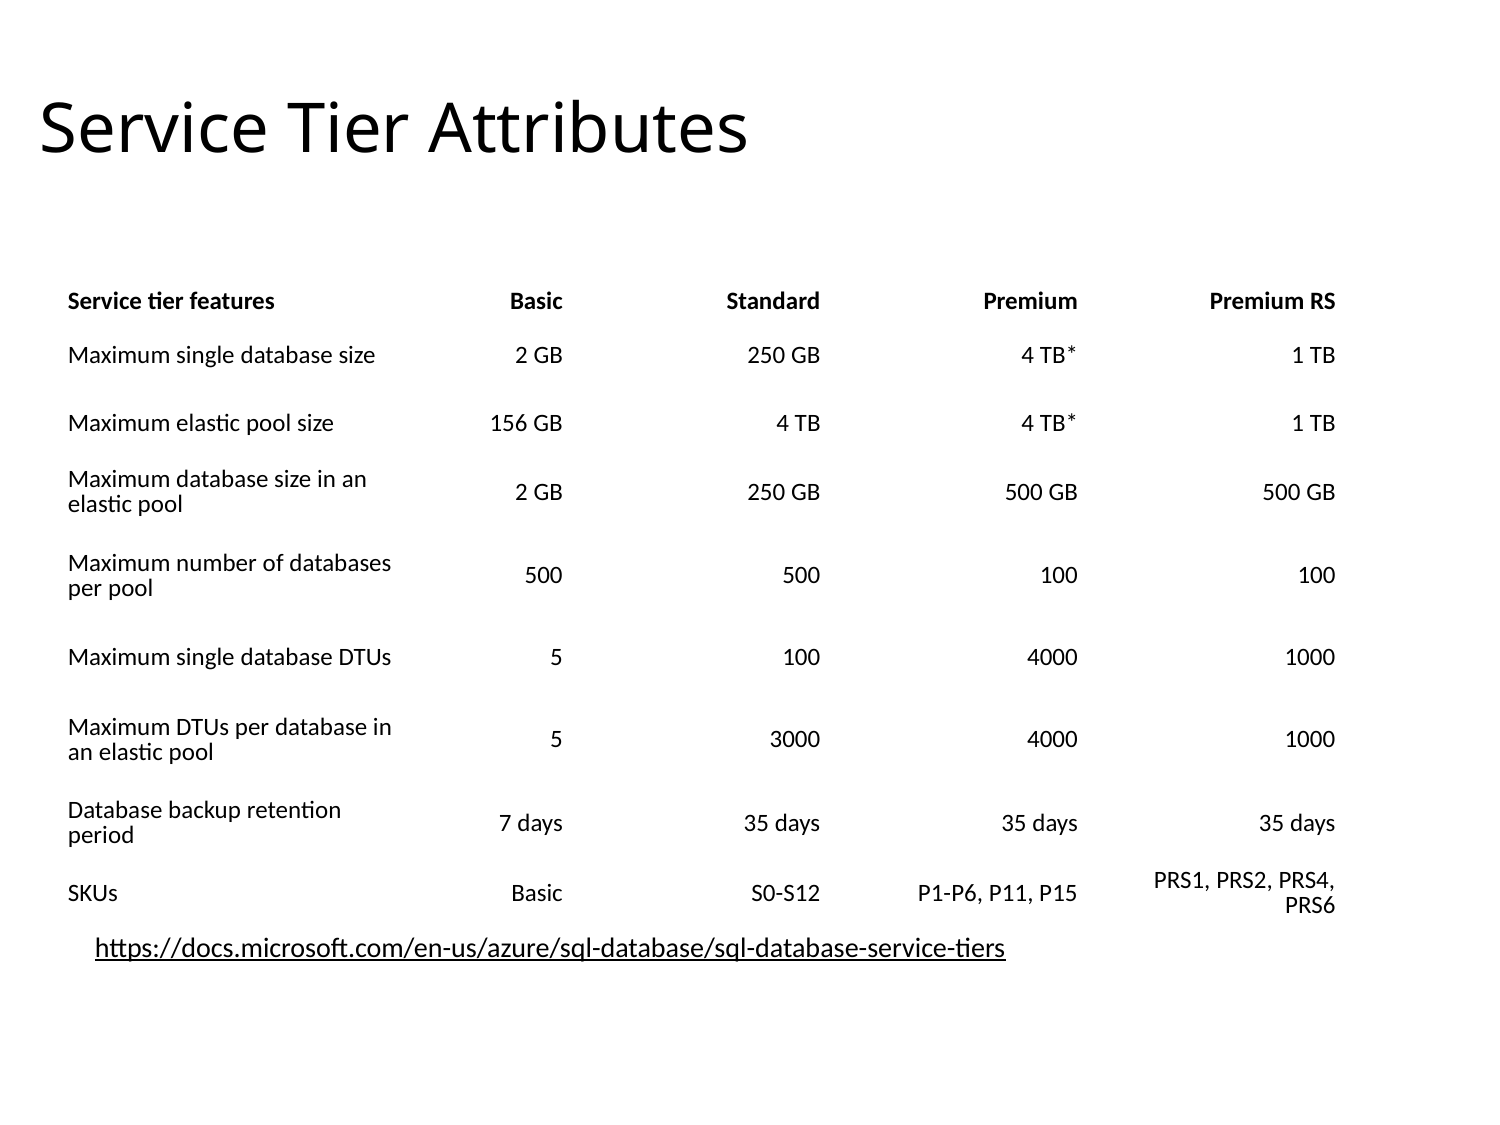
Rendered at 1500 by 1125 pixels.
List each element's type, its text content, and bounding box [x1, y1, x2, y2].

table_cell SKUs [58, 860, 415, 930]
table_cell 2 GB [415, 324, 573, 391]
title Service Tier Attributes [24, 57, 1474, 203]
table_cell 1000 [1088, 693, 1346, 790]
table_cell 100 [573, 626, 831, 693]
table_cell Database backup retention period [58, 790, 415, 860]
table_cell 4 TB [573, 391, 831, 459]
table_cell Maximum database size in an elastic pool [58, 459, 415, 529]
table_cell 1 TB [1088, 324, 1346, 391]
table_cell S0-S12 [573, 860, 831, 921]
table_cell 500 GB [1088, 459, 1346, 529]
table_cell 5 [415, 693, 573, 790]
table_header Premium RS [1088, 283, 1346, 324]
table_header Basic [415, 283, 573, 324]
table_header Premium [831, 283, 1088, 324]
table_cell 156 GB [415, 391, 573, 459]
table_cell 2 GB [415, 459, 573, 529]
table_cell Maximum single database DTUs [58, 626, 415, 693]
table_cell 5 [415, 626, 573, 693]
table_cell Maximum single database size [58, 324, 415, 391]
table_cell Basic [415, 860, 573, 921]
table_cell 4 TB* [831, 391, 1088, 459]
table_cell 1000 [1088, 626, 1346, 693]
table_cell Maximum DTUs per database in an elastic pool [58, 693, 415, 790]
table_cell 3000 [573, 693, 831, 790]
table_cell 1 TB [1088, 391, 1346, 459]
table_cell P1-P6, P11, P15 [831, 860, 1088, 921]
table_cell Maximum number of databases per pool [58, 529, 415, 626]
table_cell 35 days [831, 790, 1088, 860]
table_cell 7 days [415, 790, 573, 860]
table_cell 500 [415, 529, 573, 626]
table_cell 35 days [573, 790, 831, 860]
table_cell 4000 [831, 626, 1088, 693]
table_cell 100 [831, 529, 1088, 626]
table_cell PRS1, PRS2, PRS4, PRS6 [1088, 860, 1346, 921]
table_cell 250 GB [573, 459, 831, 529]
table_cell 250 GB [573, 324, 831, 391]
table_cell 100 [1088, 529, 1346, 626]
table_cell Maximum elastic pool size [58, 391, 415, 459]
table_cell 35 days [1088, 790, 1346, 860]
table_cell 500 GB [831, 459, 1088, 529]
text_box https://docs.microsoft.com/en-us/azure/sql-database/sql-database-service-tiers [79, 921, 1444, 970]
table_cell 500 [573, 529, 831, 626]
table_header Service tier features [58, 283, 415, 324]
table_cell 4000 [831, 693, 1088, 790]
table_cell 4 TB* [831, 324, 1088, 391]
table_header Standard [573, 283, 831, 324]
